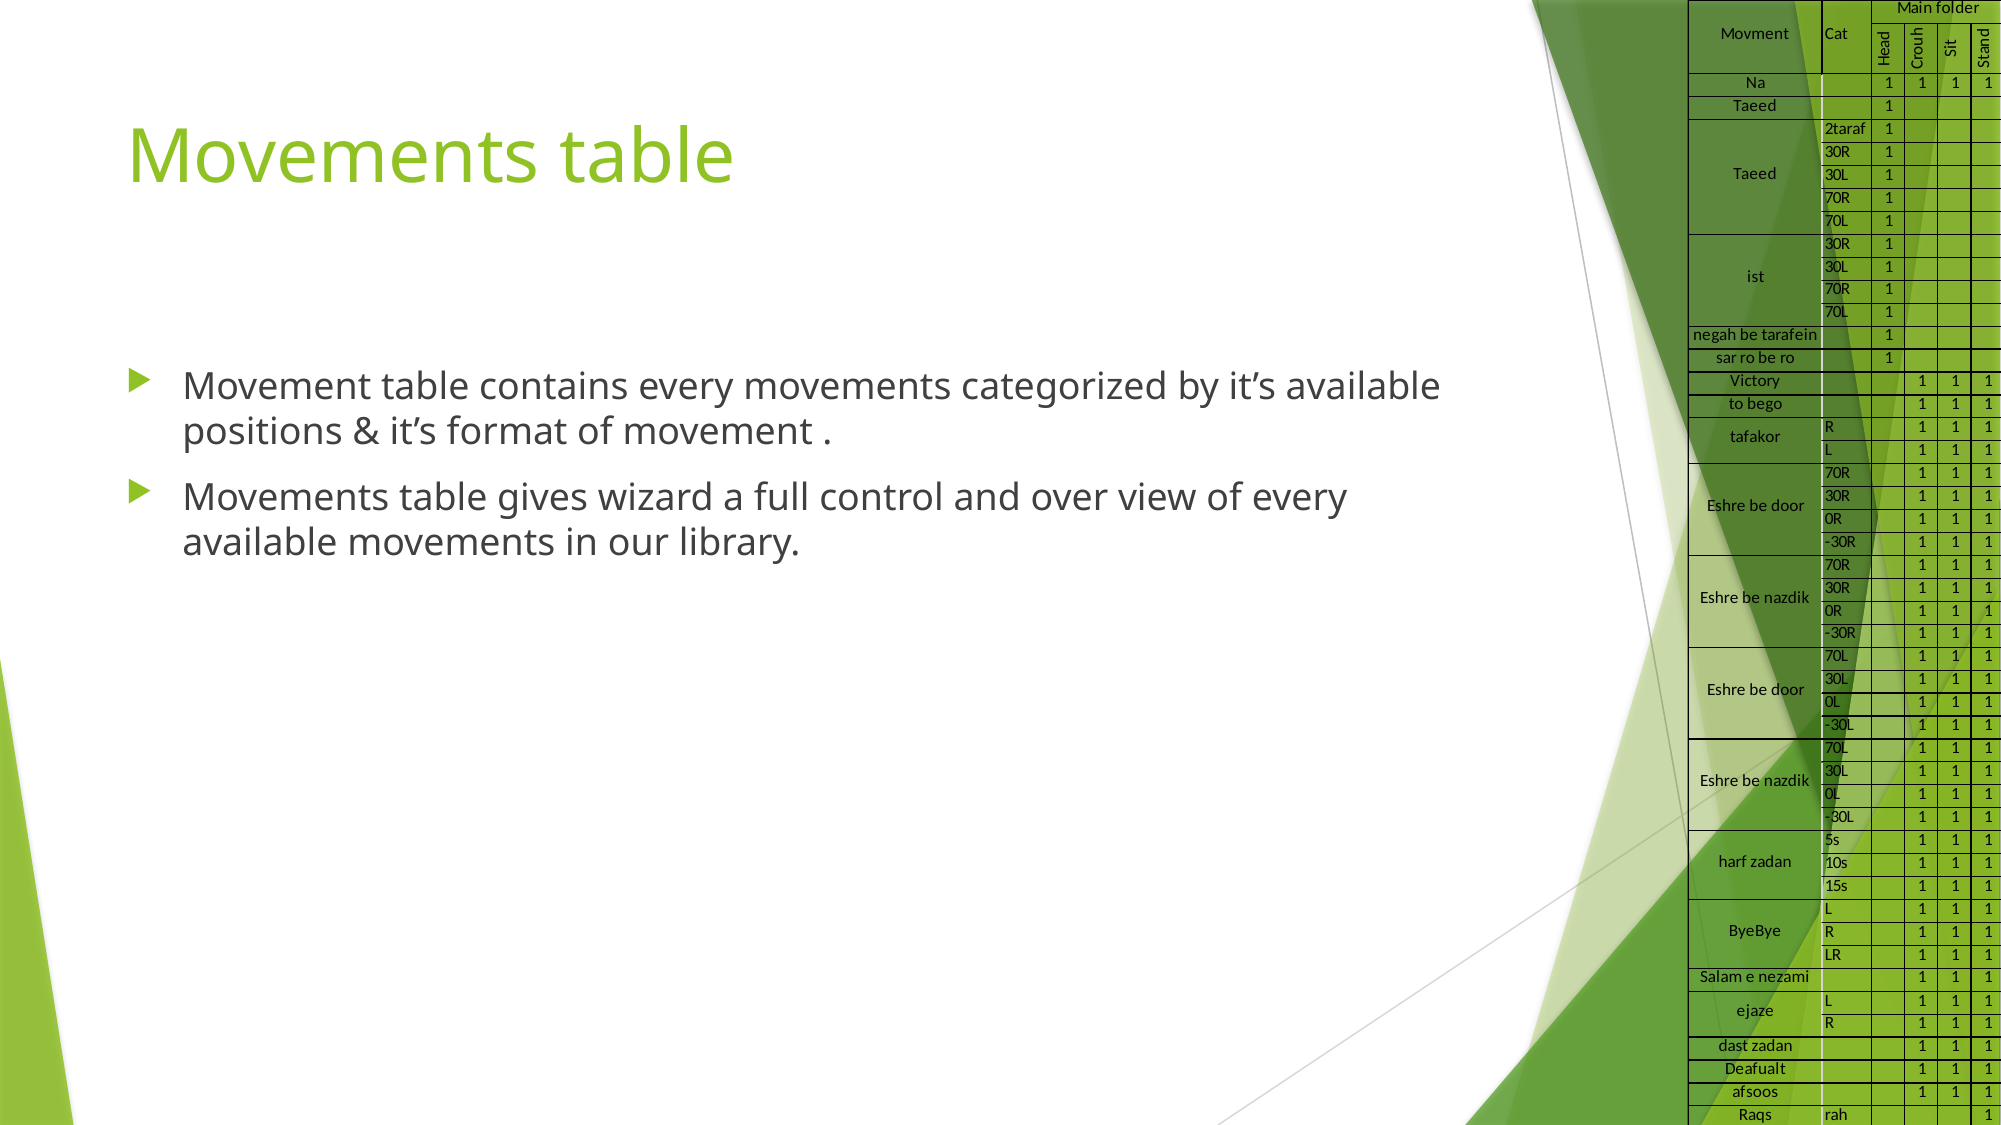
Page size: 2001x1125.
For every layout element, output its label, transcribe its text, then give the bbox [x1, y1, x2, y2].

title Movements table [111, 99, 1522, 317]
picture [1686, 0, 2000, 1125]
list Movement table contains every movements categorized by it’s available positions & it’s format of movement . Movements table gives wizard a full control and over view of every available movements in our library. [111, 354, 1522, 992]
